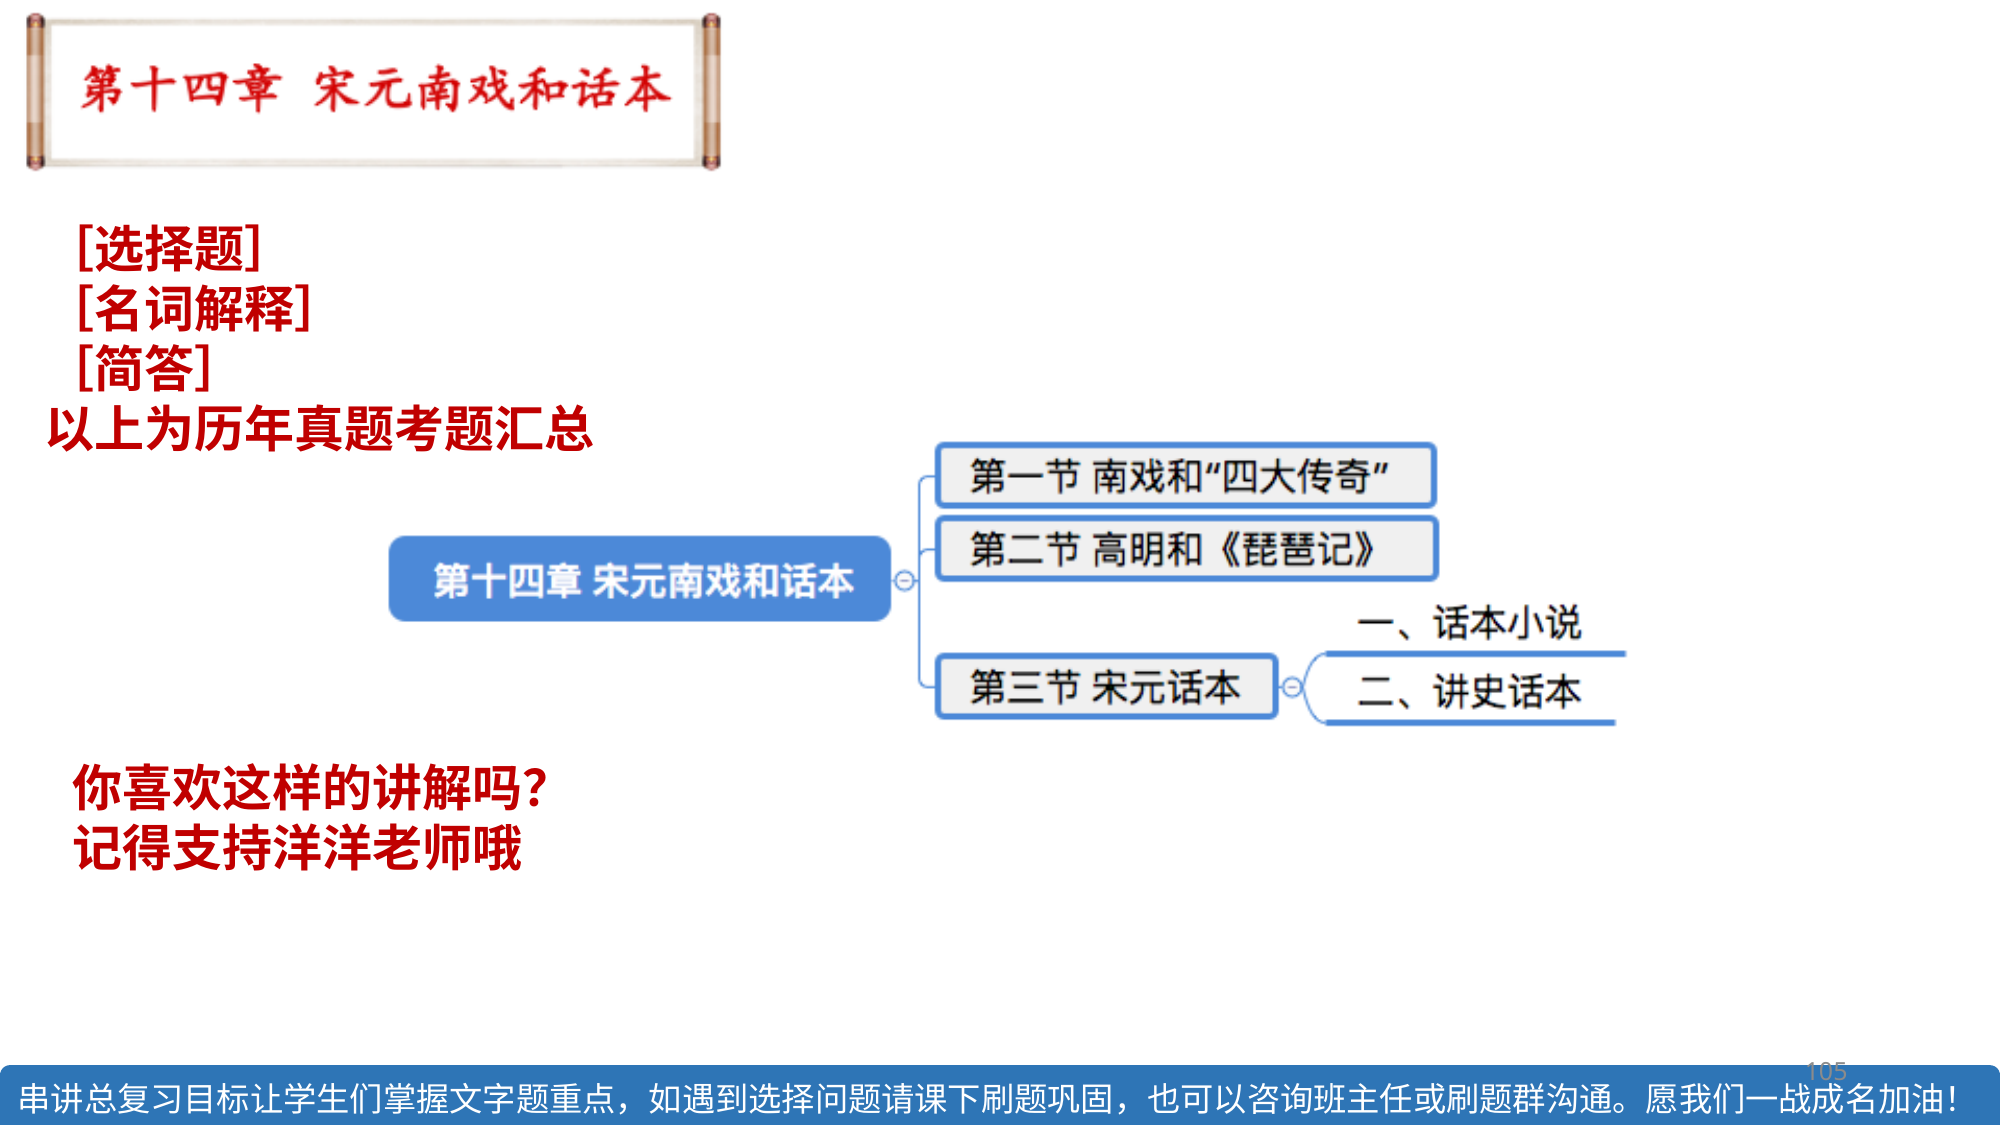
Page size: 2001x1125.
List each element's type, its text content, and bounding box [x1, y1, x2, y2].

picture [0, 0, 742, 184]
picture [308, 338, 1692, 787]
text_box 你喜欢这样的讲解吗？ 记得支持洋洋老师哦 [57, 749, 588, 884]
text_box ［选择题］ ［名词解释］ ［简答］ 以上为历年真题考题汇总 [29, 210, 610, 466]
slide_number 105 [1412, 1042, 1863, 1103]
